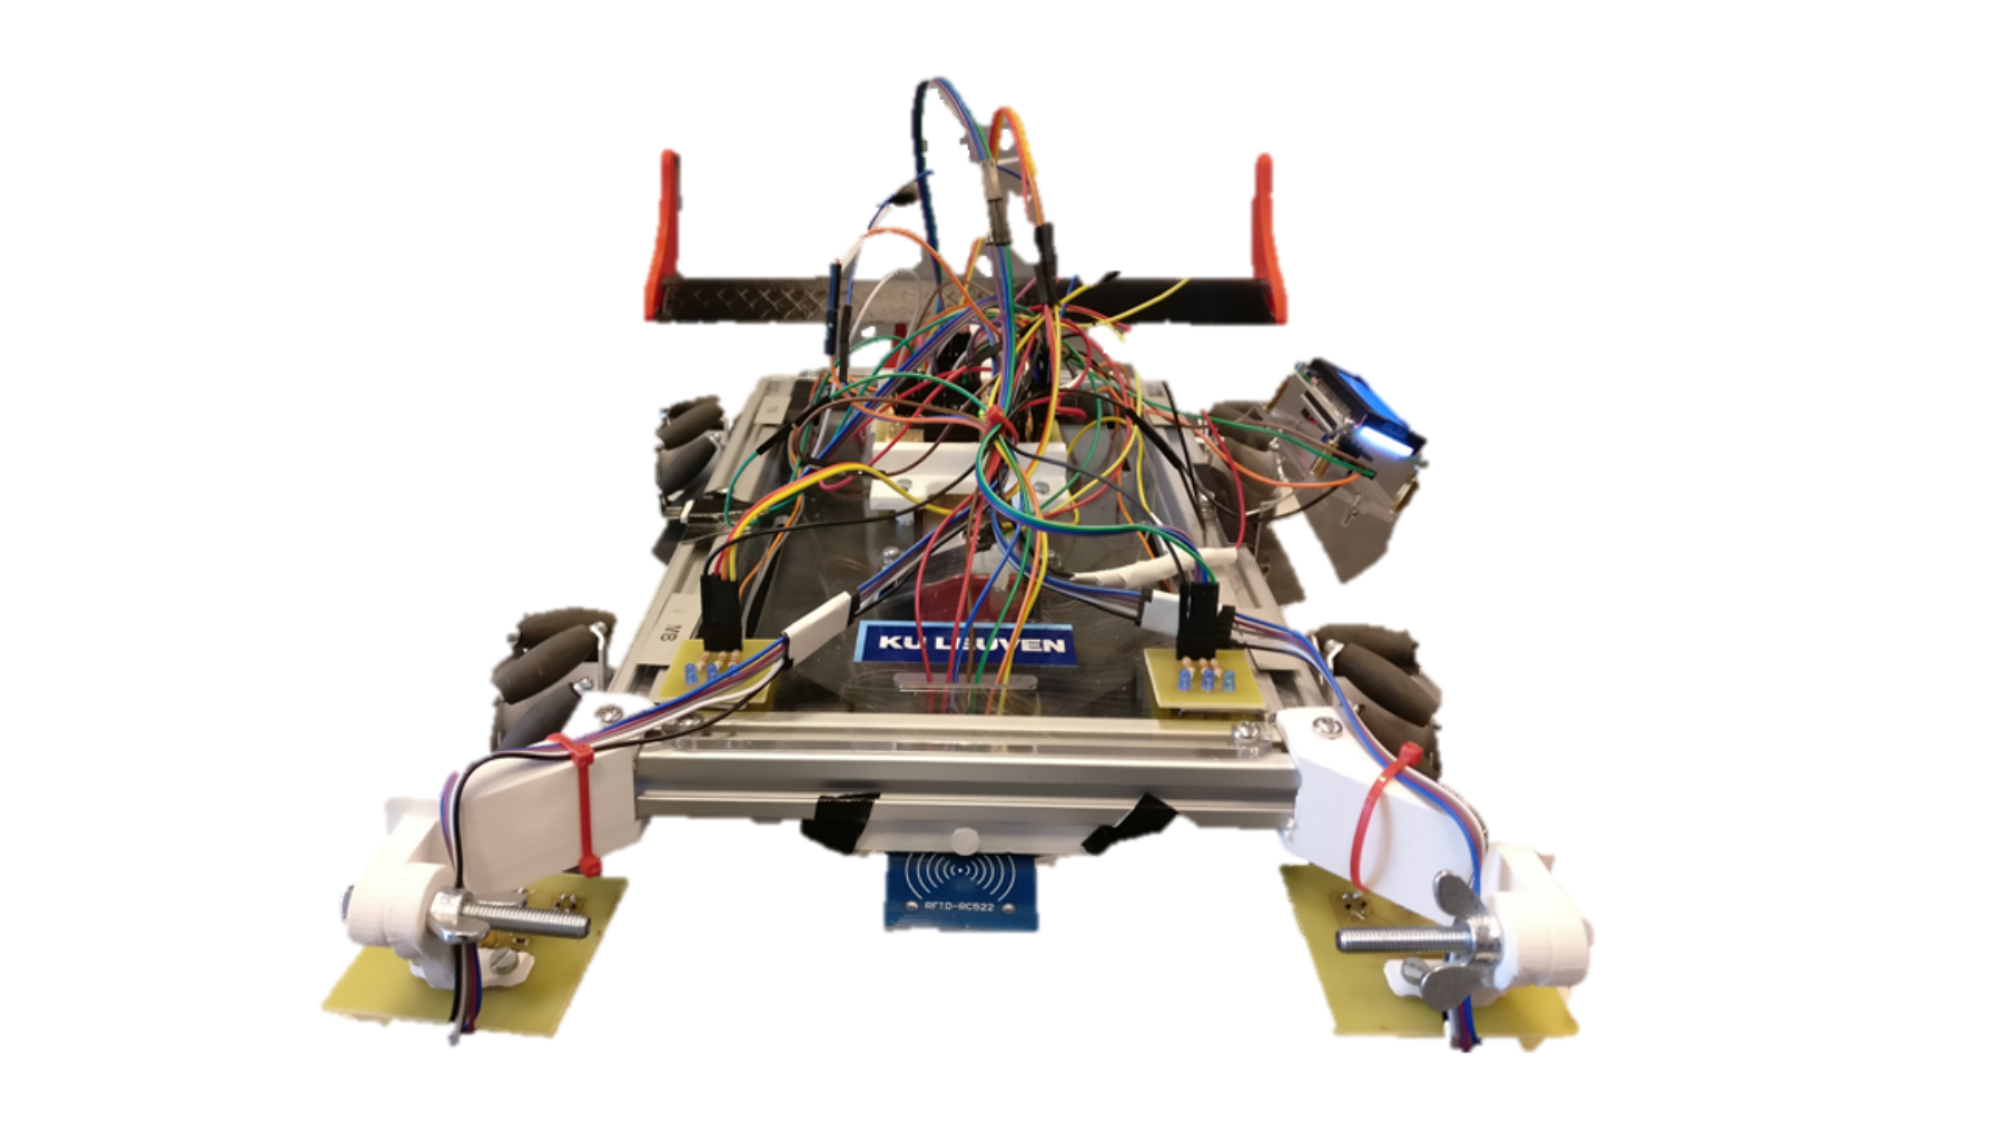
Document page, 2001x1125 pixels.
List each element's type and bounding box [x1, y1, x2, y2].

picture [285, 64, 1715, 1061]
